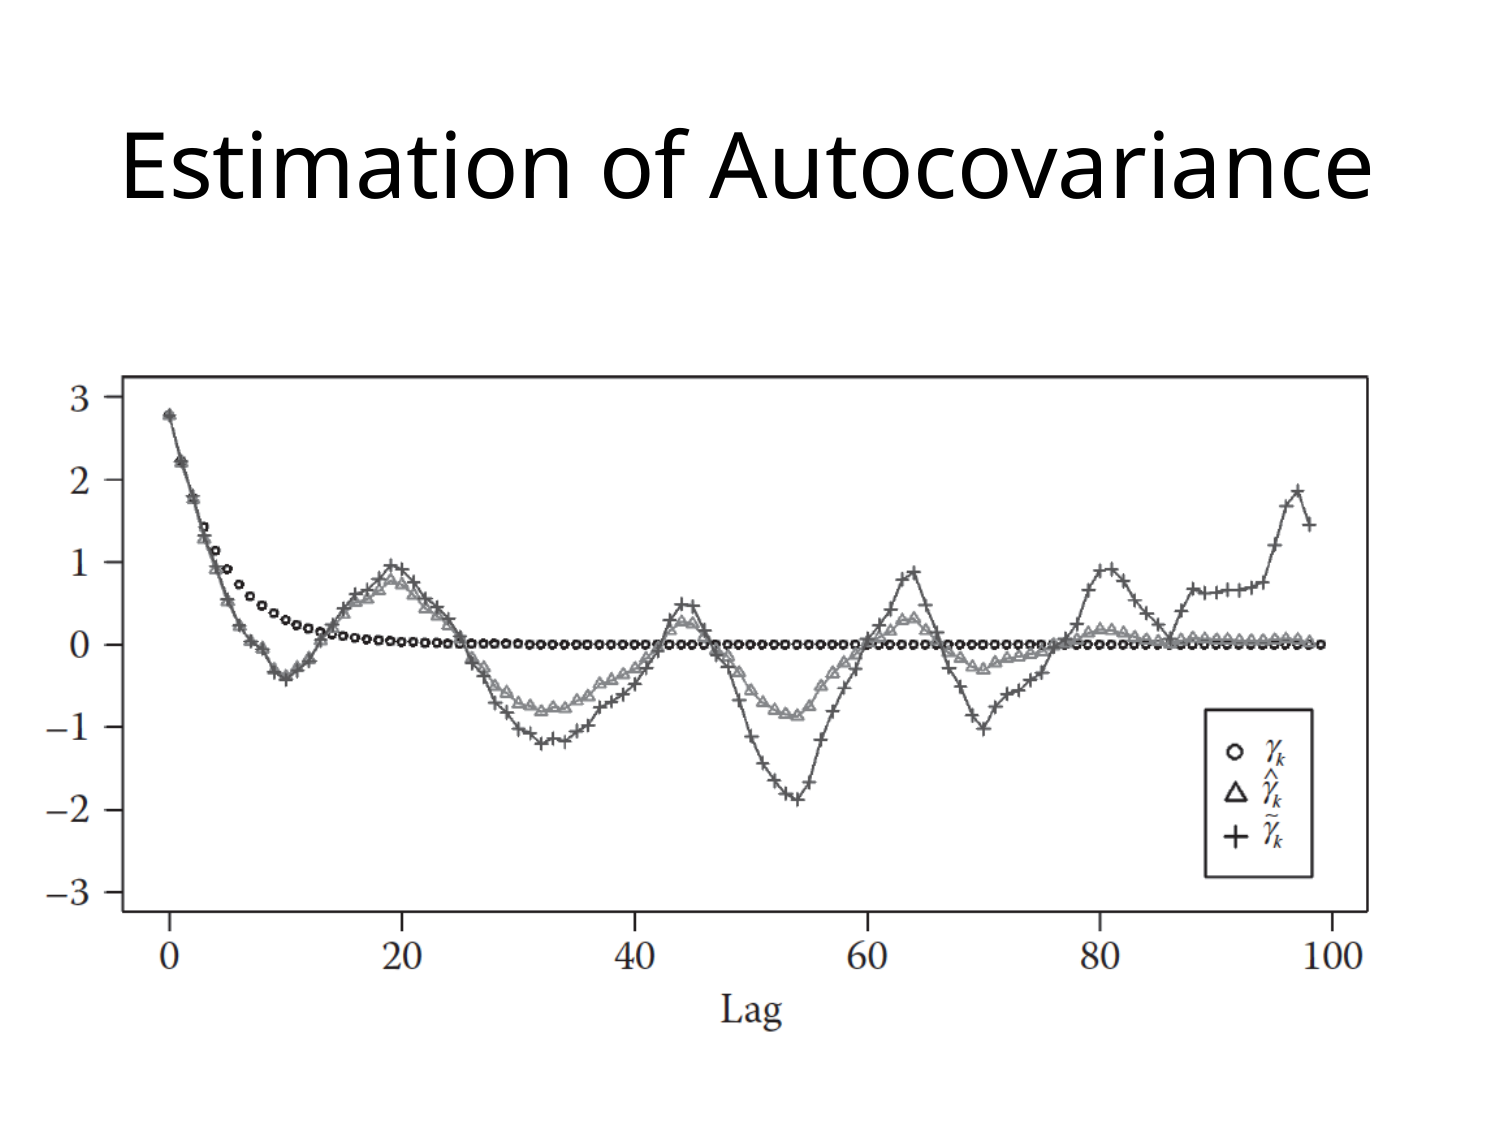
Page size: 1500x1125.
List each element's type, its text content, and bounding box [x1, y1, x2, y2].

picture [0, 309, 1460, 1059]
title Estimation of Autocovariance [103, 59, 1397, 278]
